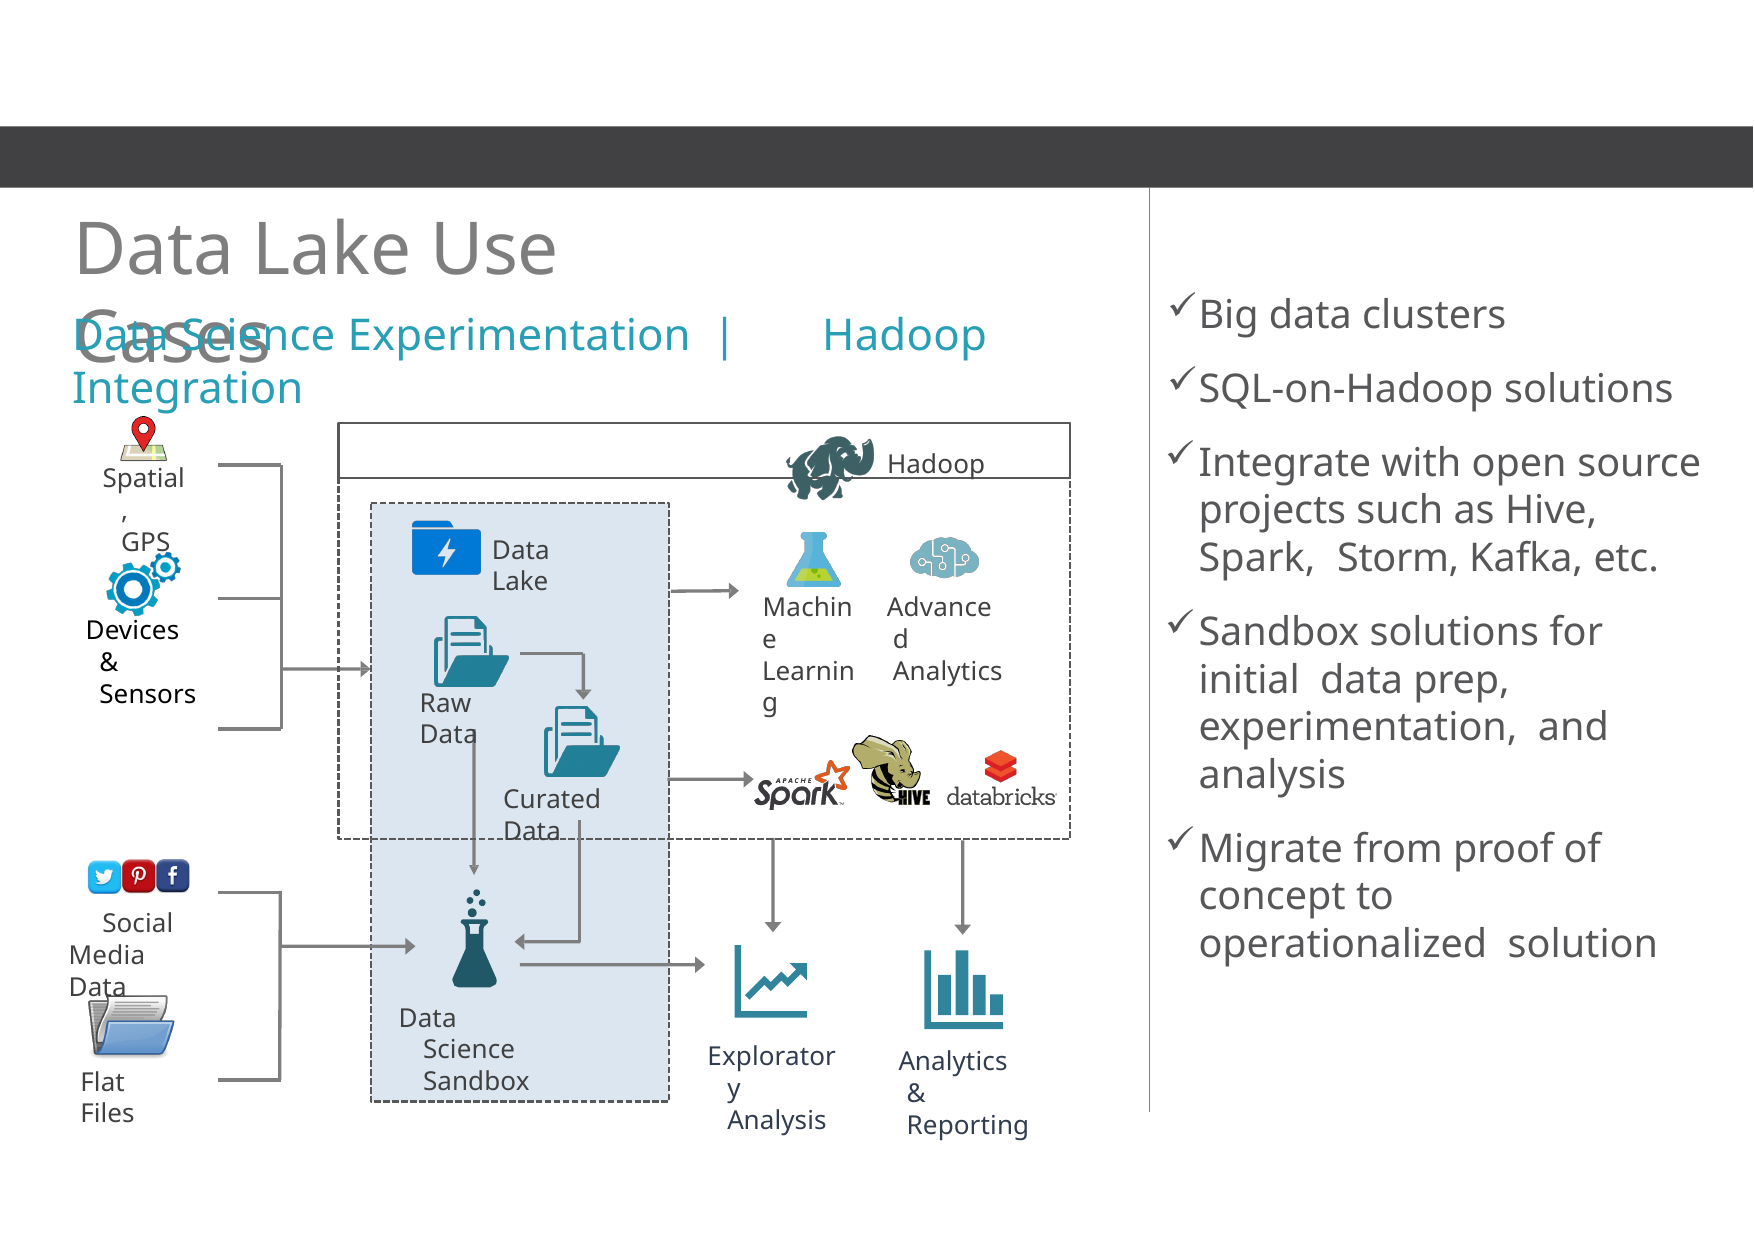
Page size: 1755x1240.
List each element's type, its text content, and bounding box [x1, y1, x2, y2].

text_box Exploratory Analysis [705, 1122, 844, 1135]
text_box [852, 523, 980, 615]
picture [119, 416, 169, 462]
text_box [0, 126, 1754, 1104]
text_box Flat Files [78, 1112, 183, 1128]
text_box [86, 616, 1063, 1082]
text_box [670, 531, 866, 600]
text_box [215, 186, 1150, 1114]
picture [87, 525, 196, 616]
picture [786, 424, 874, 512]
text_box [281, 421, 1072, 1018]
text_box Analytics & Reporting [896, 1122, 1034, 1140]
